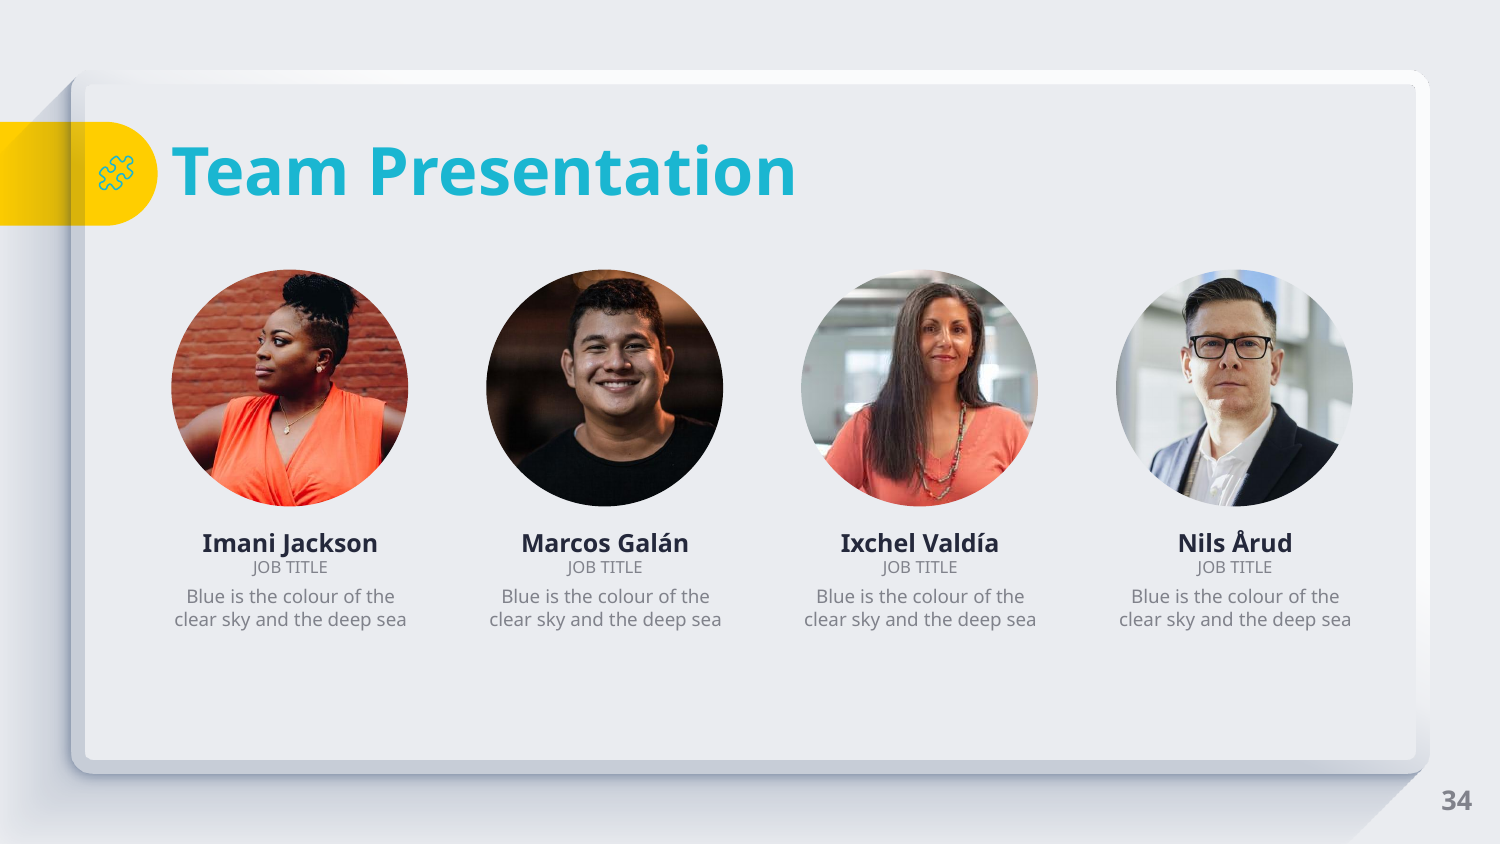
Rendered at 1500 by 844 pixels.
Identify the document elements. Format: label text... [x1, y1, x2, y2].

text_box Marcos Galán JOB TITLE Blue is the colour of the clear sky and the deep sea [487, 527, 724, 644]
picture [0, 0, 1500, 844]
title Team Presentation [171, 121, 1354, 226]
slide_number 34 [1414, 759, 1500, 844]
text_box Imani Jackson JOB TITLE Blue is the colour of the clear sky and the deep sea [172, 527, 409, 644]
text_box Nils Årud JOB TITLE Blue is the colour of the clear sky and the deep sea [1116, 527, 1354, 644]
text_box Ixchel Valdía JOB TITLE Blue is the colour of the clear sky and the deep sea [801, 527, 1039, 644]
